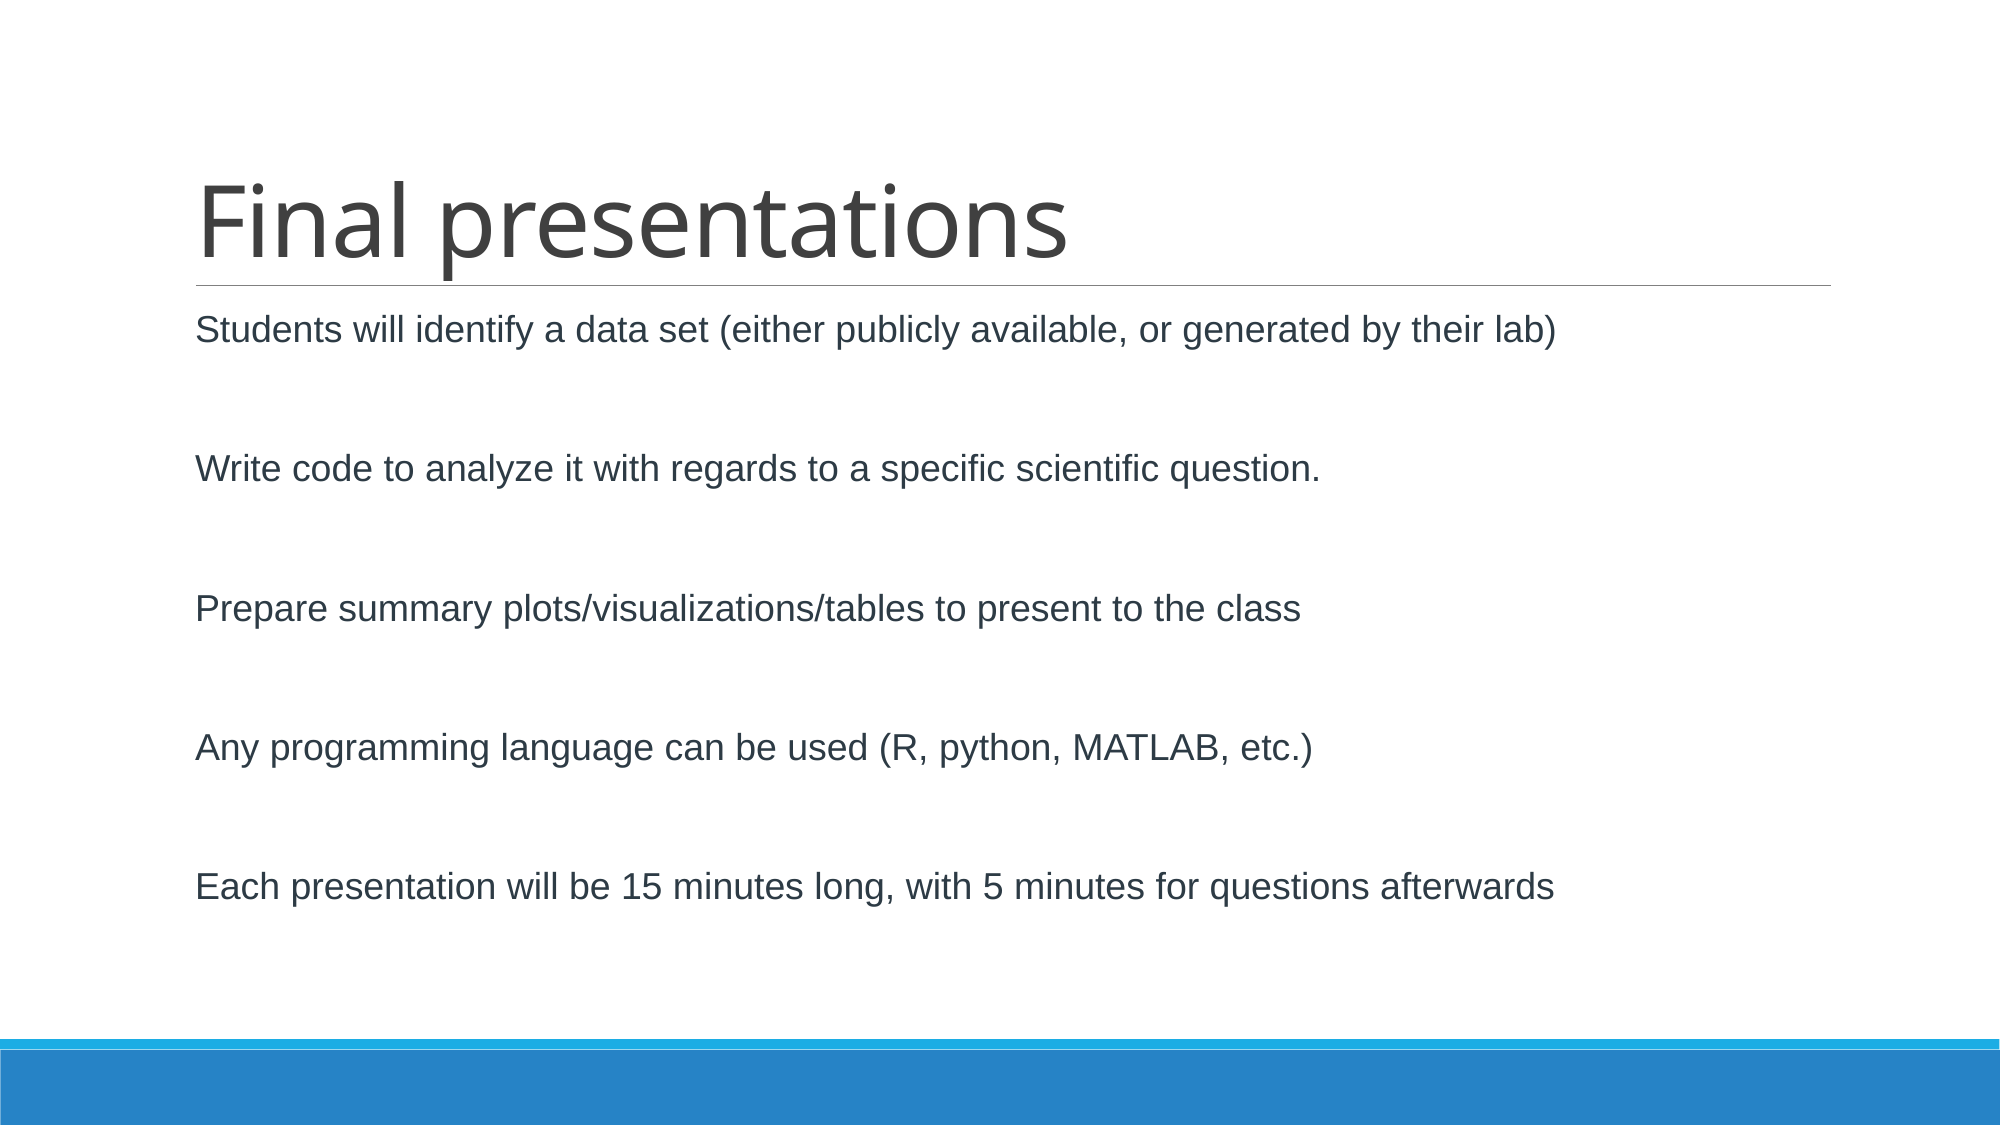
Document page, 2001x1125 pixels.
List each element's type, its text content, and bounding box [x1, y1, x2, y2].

list Students will identify a data set (either publicly available, or generated by their lab) Write code to analyze it with regards to a specific scientific question. Prepare summary plots/visualizations/tables to present to the class Any programming language can be used (R, python, MATLAB, etc.) Each presentation will be 15 minutes long, with 5 minutes for questions afterwards [180, 302, 1830, 963]
title Final presentations [180, 47, 1830, 285]
